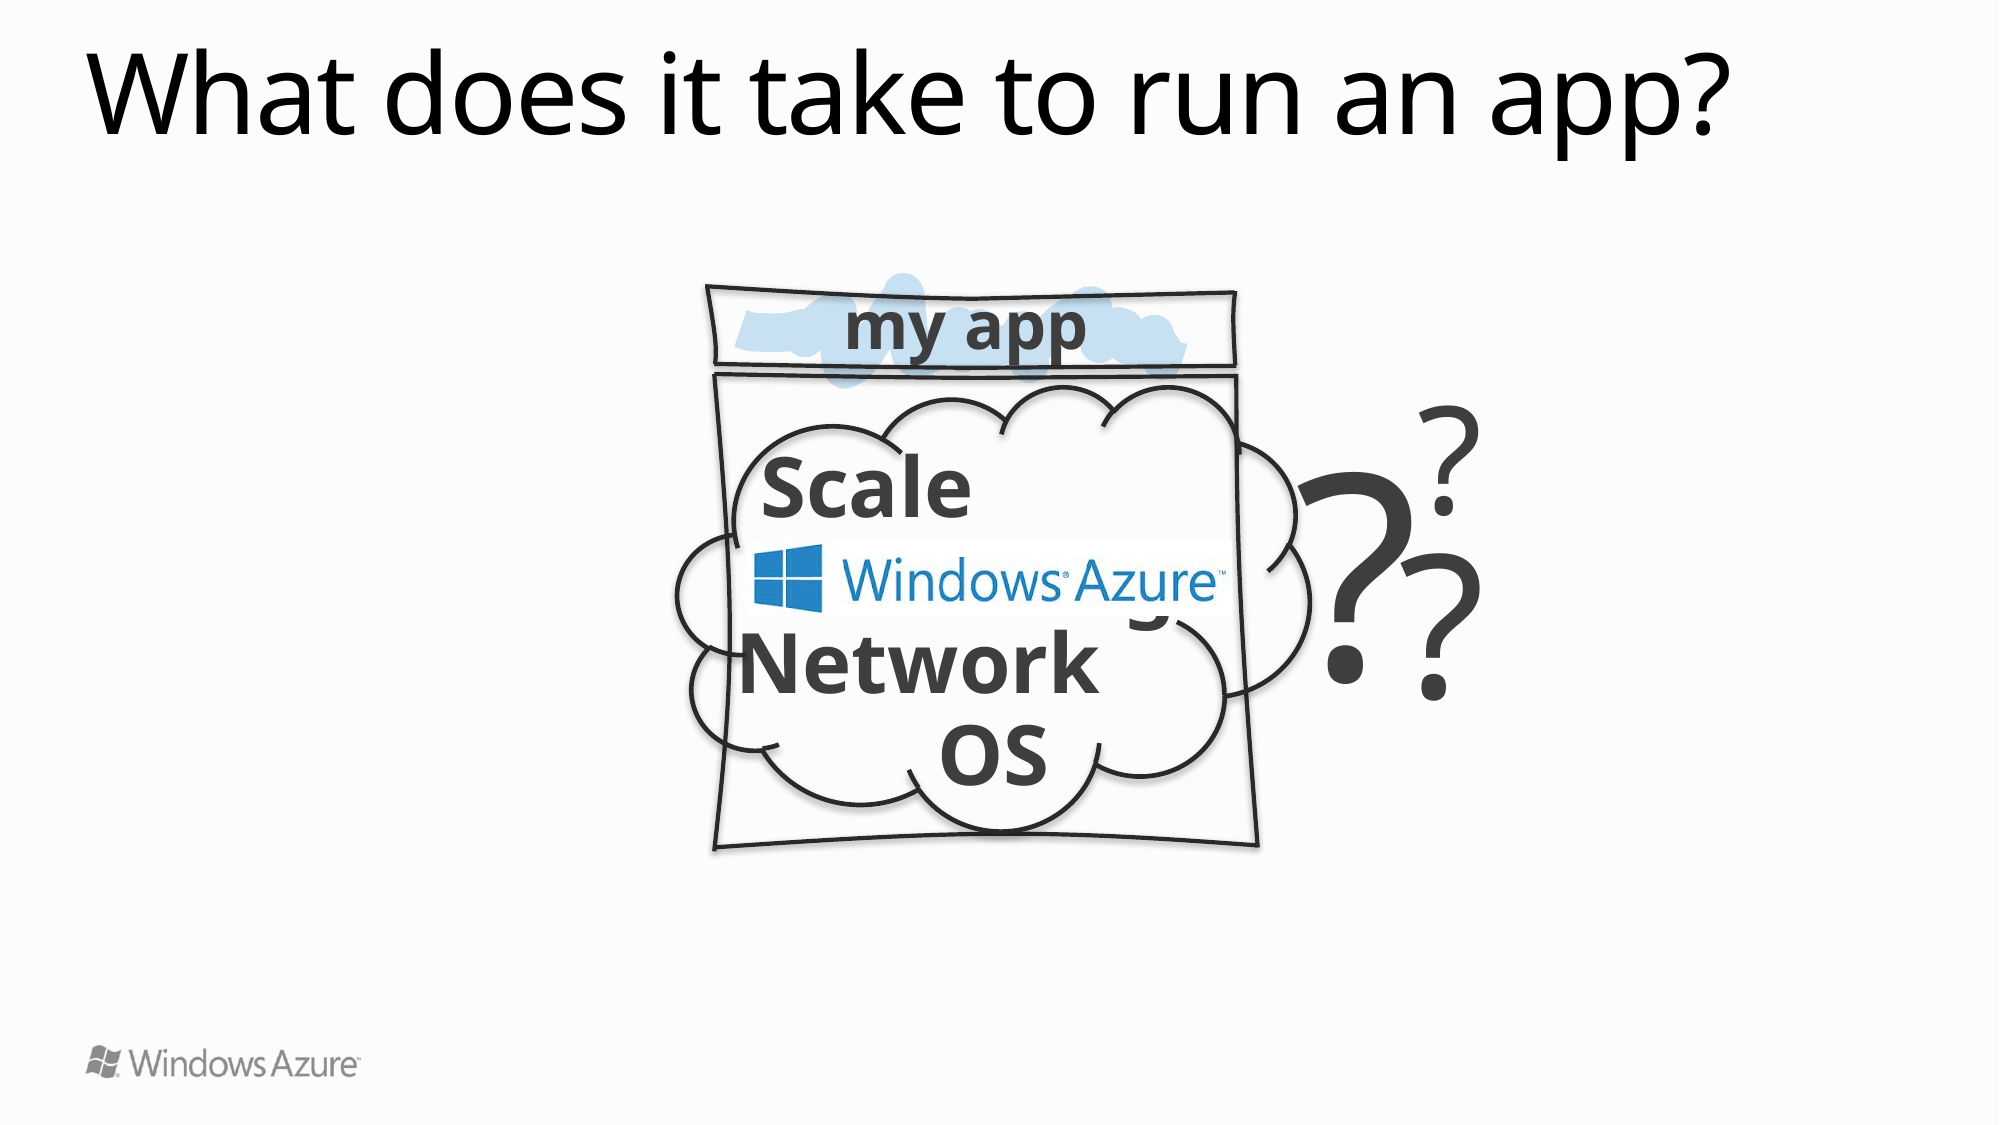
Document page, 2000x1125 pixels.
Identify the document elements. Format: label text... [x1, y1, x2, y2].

picture [746, 541, 1232, 616]
text_box ? [1398, 526, 1486, 743]
title What does it take to run an app? [85, 37, 1914, 161]
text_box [704, 285, 1237, 369]
text_box [676, 542, 708, 733]
text_box ? [1294, 432, 1417, 743]
text_box ? [1417, 385, 1483, 526]
text_box [1262, 452, 1311, 685]
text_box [714, 373, 1258, 852]
